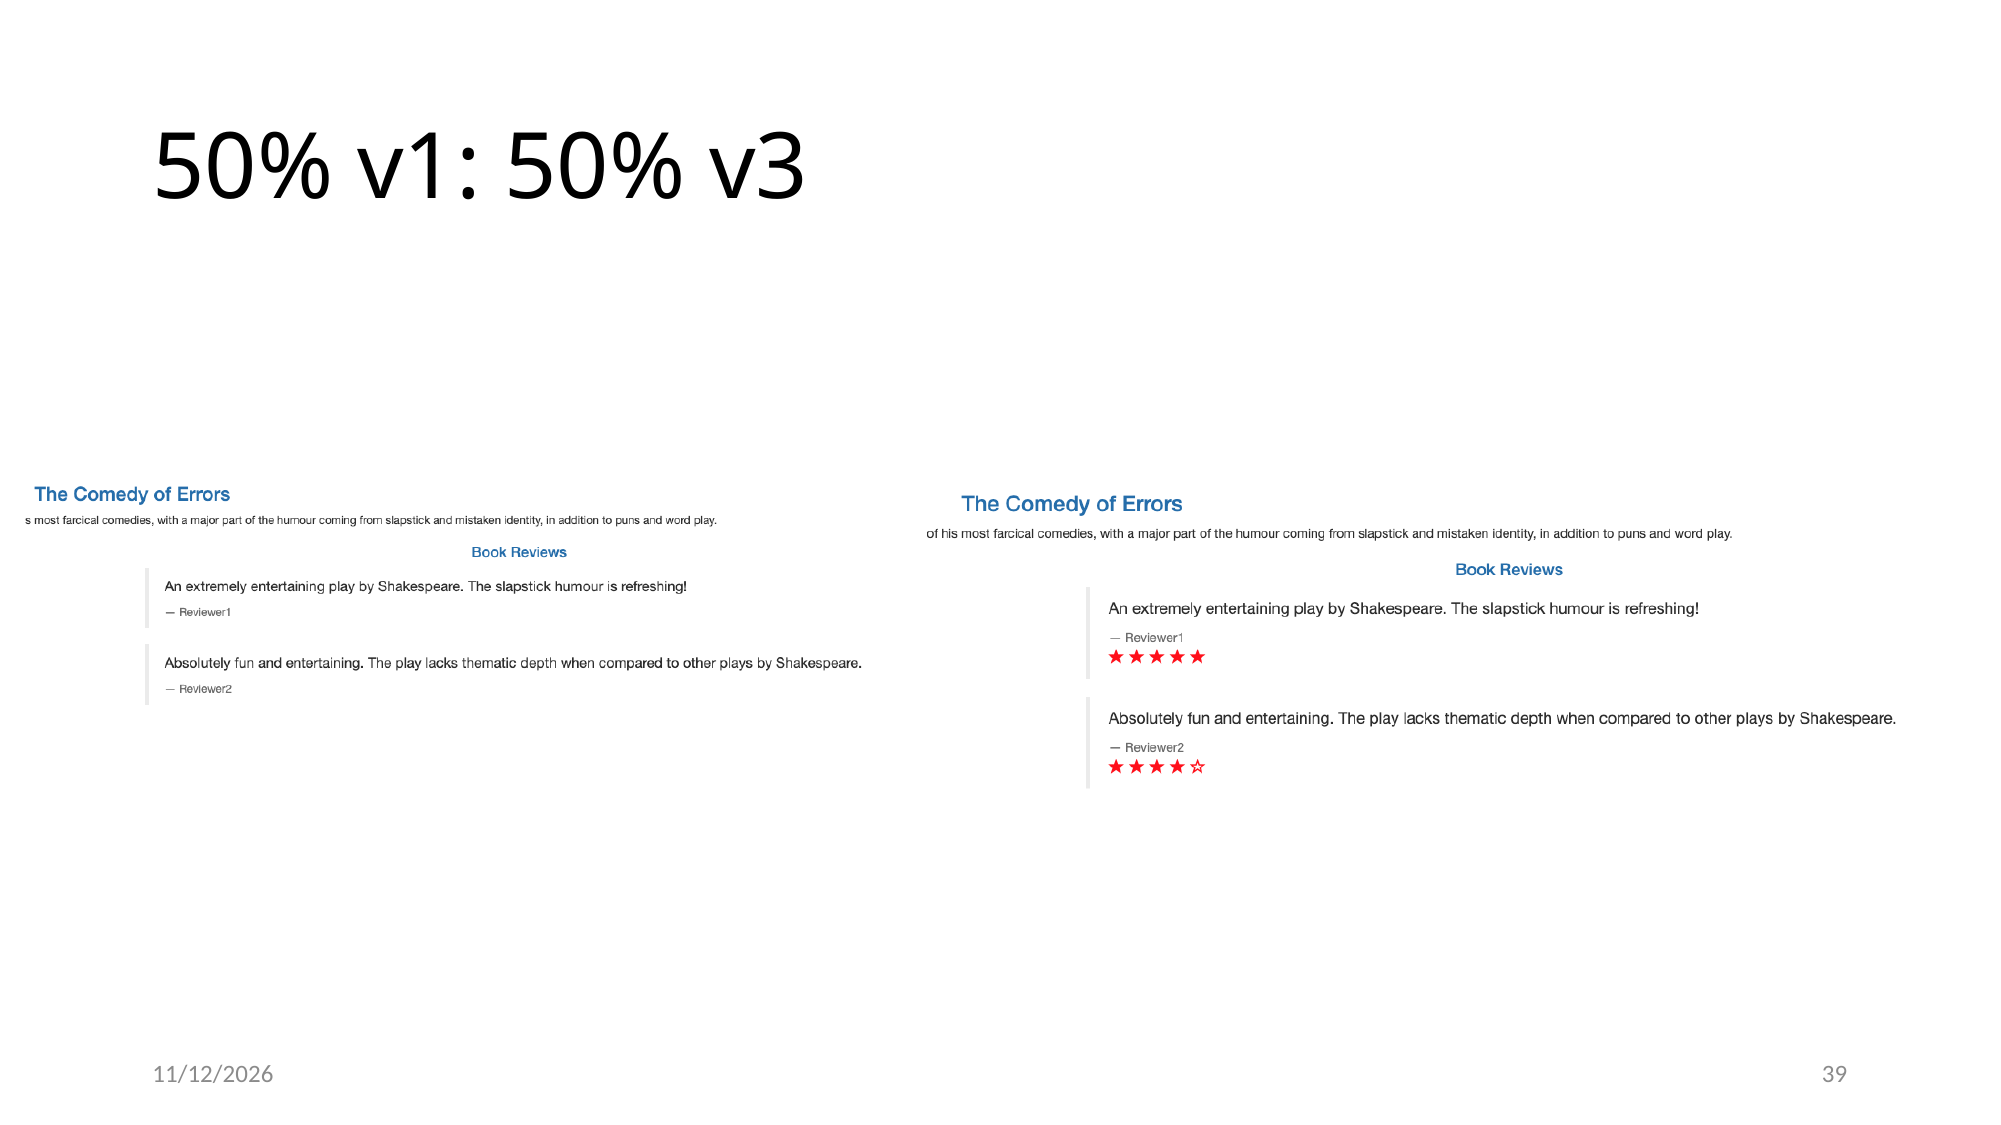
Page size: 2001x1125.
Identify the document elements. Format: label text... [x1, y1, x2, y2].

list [927, 456, 1924, 810]
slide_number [137, 1042, 588, 1103]
slide_number 39 [1412, 1042, 1863, 1103]
title 50% v1: 50% v3 [137, 59, 1863, 278]
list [25, 456, 903, 840]
